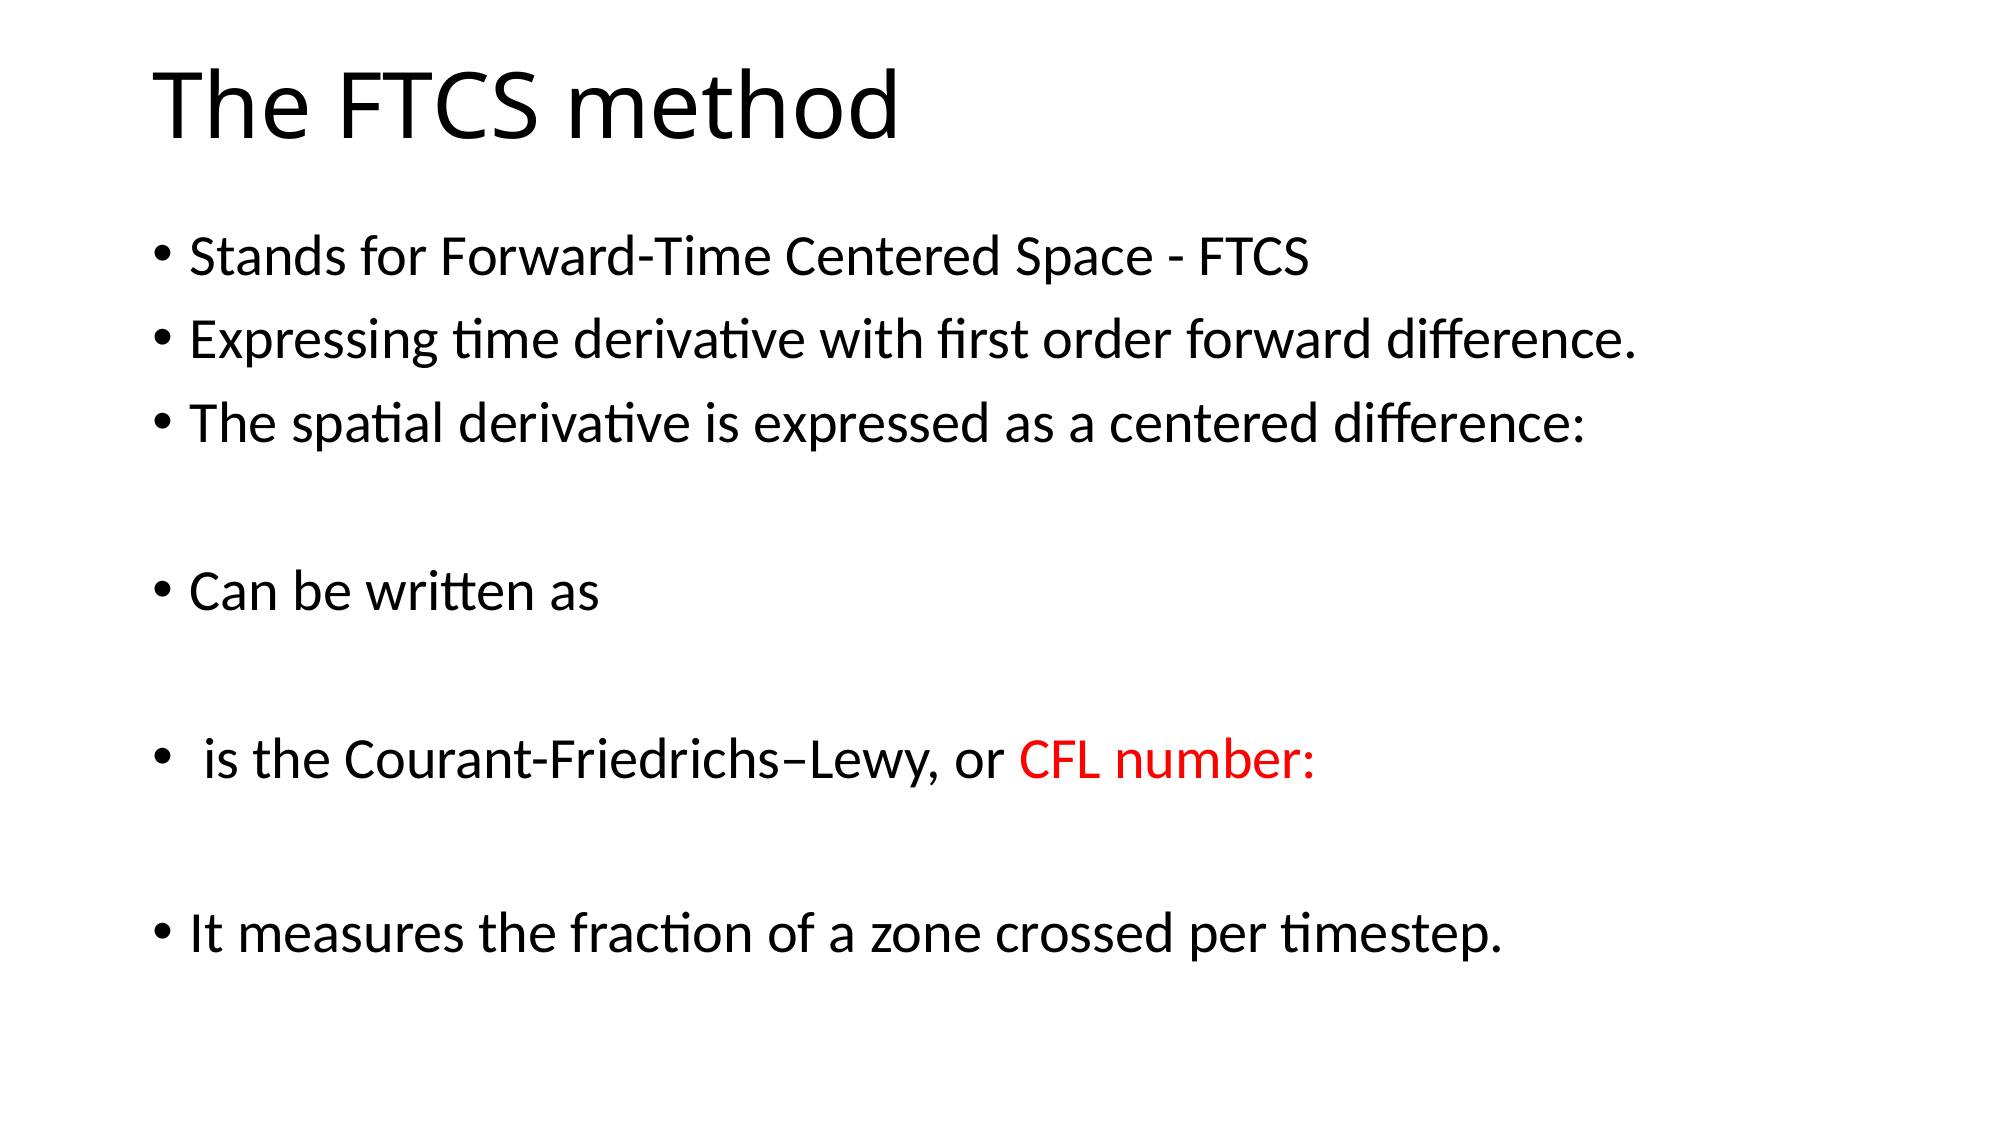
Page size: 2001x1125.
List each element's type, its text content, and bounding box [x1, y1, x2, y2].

title The FTCS method [137, 0, 1863, 218]
